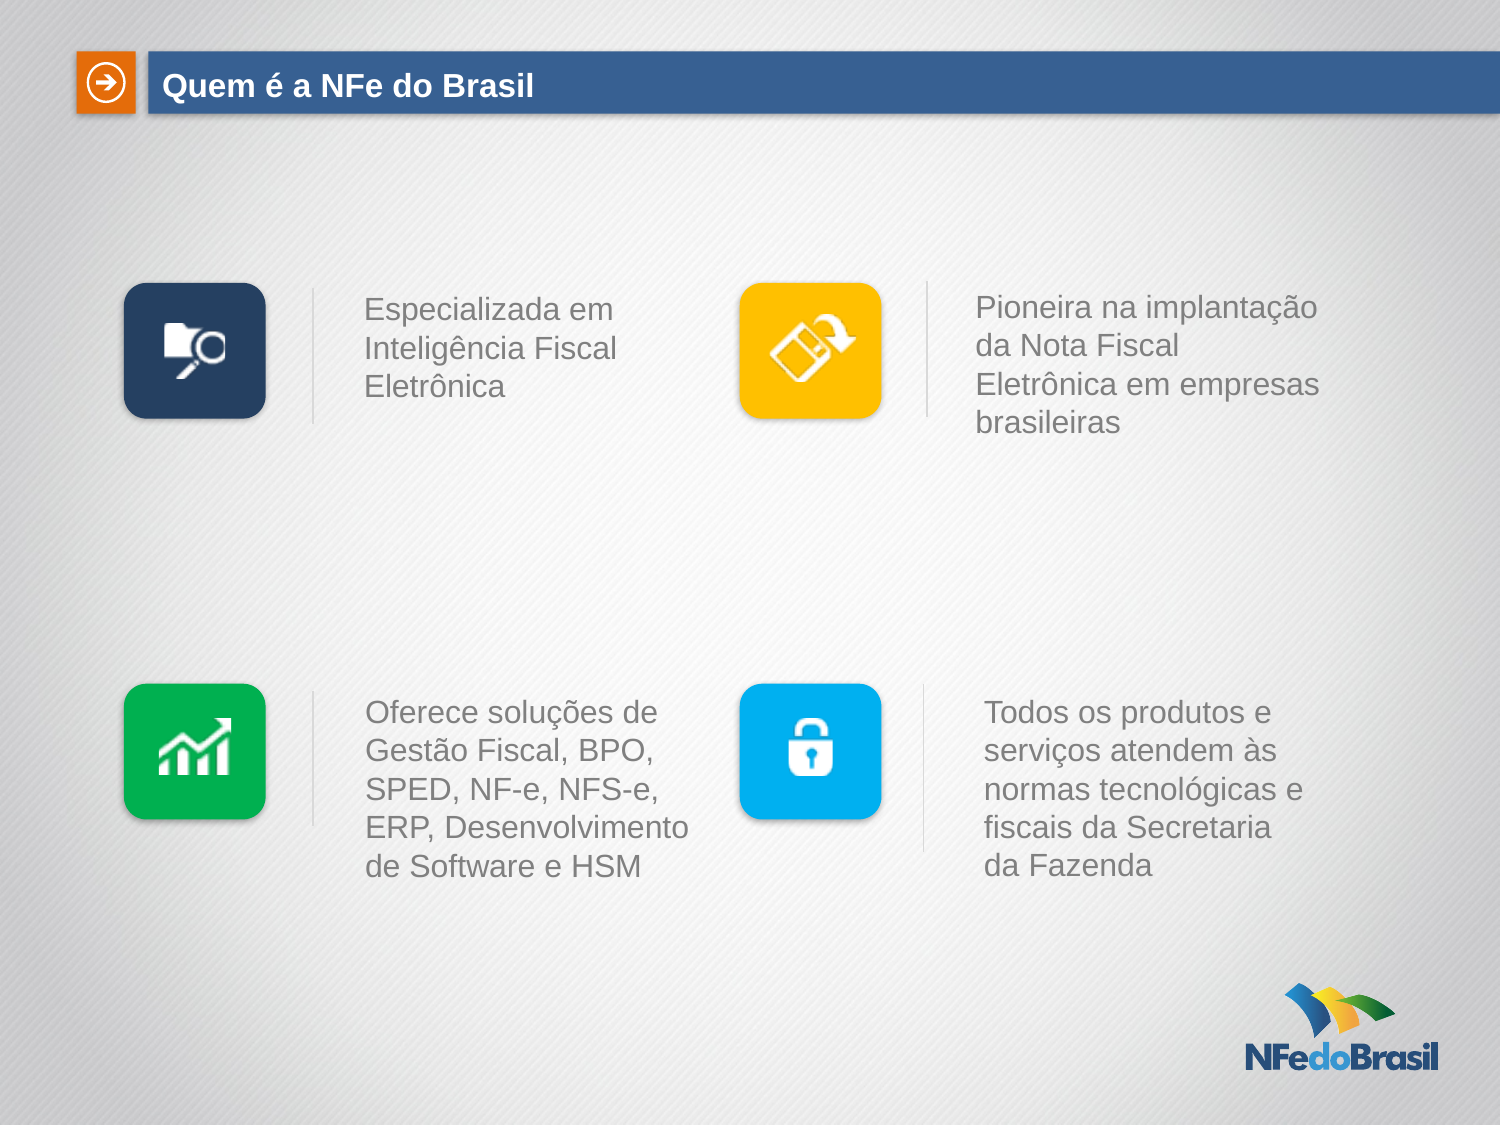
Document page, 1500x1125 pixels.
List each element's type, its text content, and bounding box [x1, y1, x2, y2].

text_box [738, 282, 883, 420]
text_box Todos os produtos e serviços atendem às normas tecnológicas e fiscais da Secretaria da Fazenda [969, 683, 1330, 891]
text_box [738, 682, 883, 821]
text_box Especializada em Inteligência Fiscal Eletrônica [348, 281, 653, 412]
picture [0, 0, 1500, 1125]
text_box [123, 682, 267, 821]
text_box [123, 282, 267, 420]
text_box Pioneira na implantação da Nota Fiscal Eletrônica em empresas brasileiras [960, 278, 1341, 448]
text_box Quem é a NFe do Brasil [147, 54, 1306, 114]
text_box Oferece soluções de Gestão Fiscal, BPO, SPED, NF-e, NFS-e, ERP, Desenvolvimento de Software e HSM [350, 683, 716, 891]
